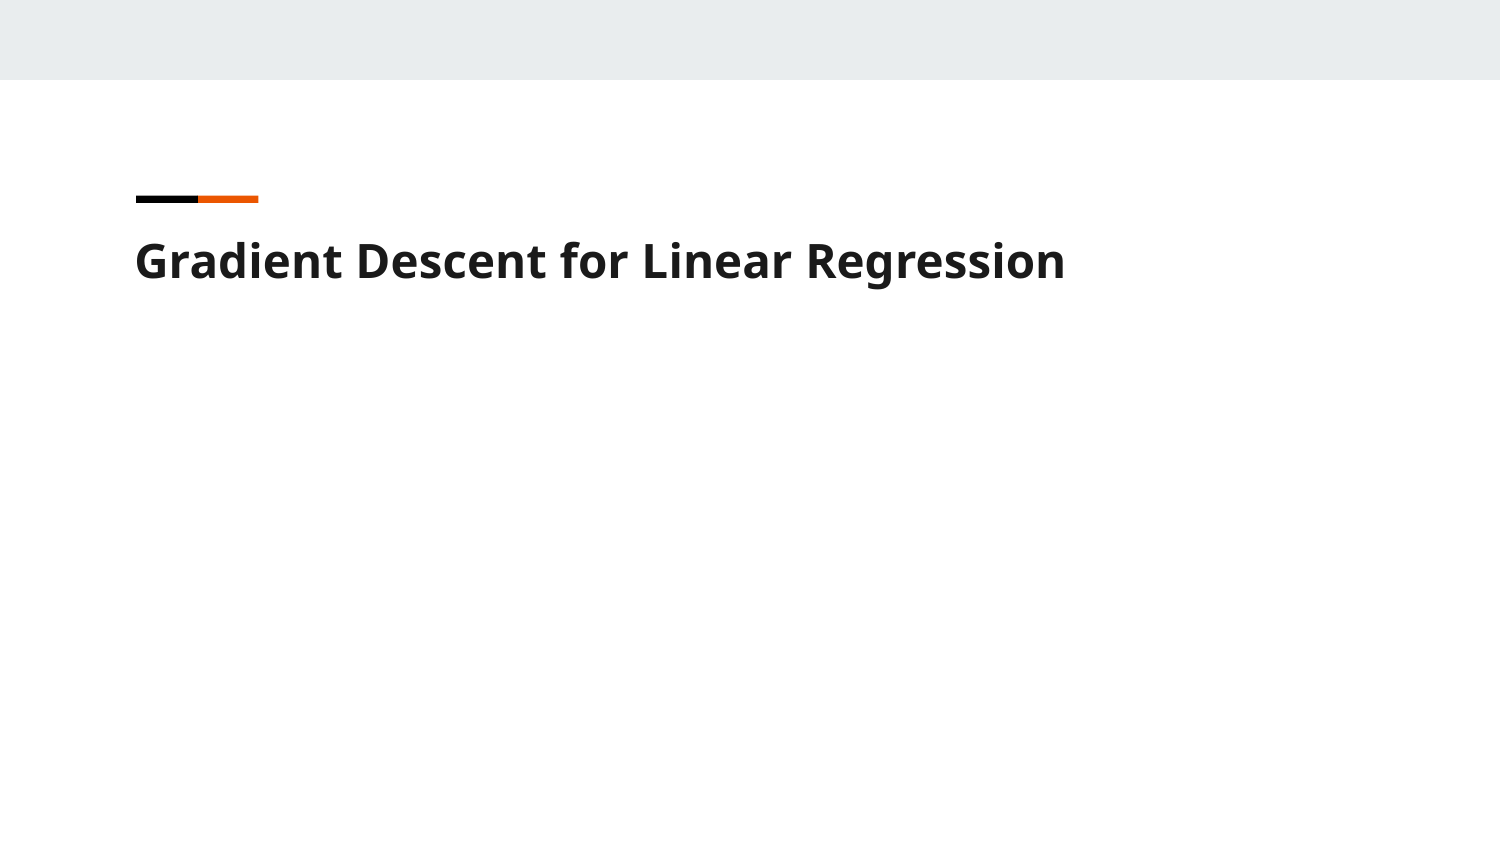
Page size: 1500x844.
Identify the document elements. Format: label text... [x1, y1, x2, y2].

text_box Gradient Descent for Linear Regression [119, 216, 1381, 304]
